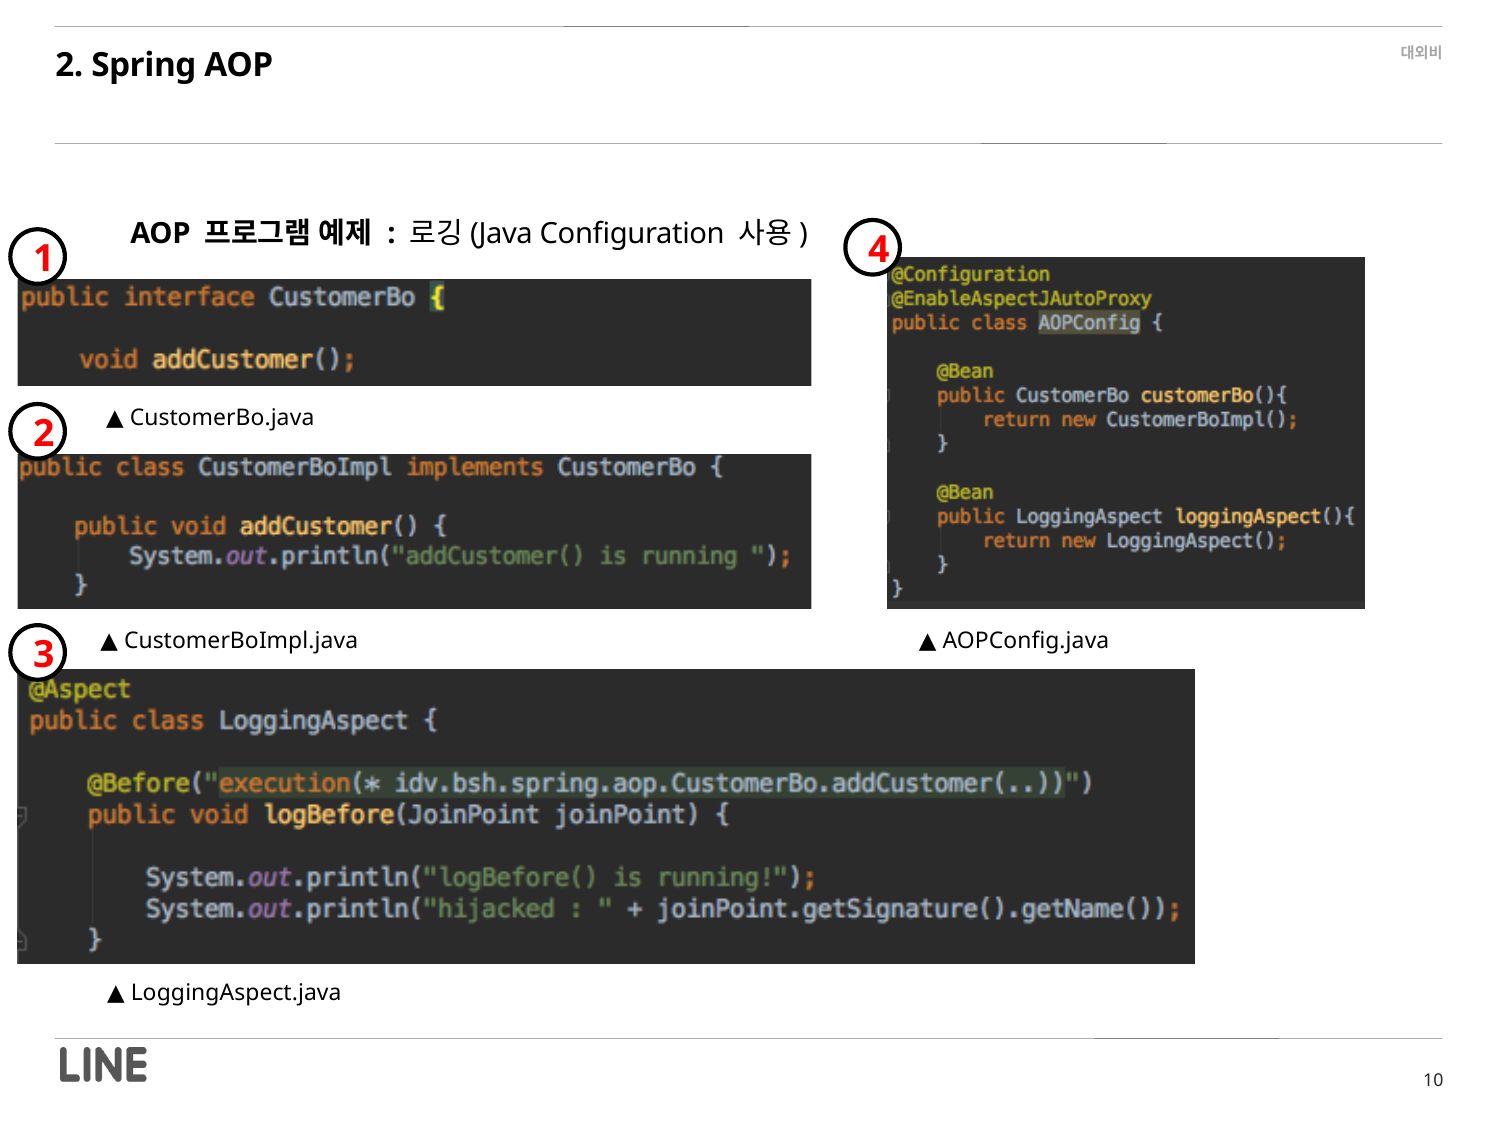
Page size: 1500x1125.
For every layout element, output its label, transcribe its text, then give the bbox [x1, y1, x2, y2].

text_box ▲ AOPConfig.java [904, 617, 1125, 661]
text_box 2. Spring AOP [40, 27, 734, 91]
text_box 3 [8, 623, 67, 671]
text_box AOP 프로그램 예제 : 로깅(Java Configuration 사용) [115, 189, 1365, 292]
text_box 2 [8, 401, 67, 454]
text_box ▲ LoggingAspect.java [92, 971, 358, 1013]
text_box ▲ CustomerBoImpl.java [85, 617, 374, 661]
picture [17, 669, 1195, 964]
text_box ▲ CustomerBo.java [91, 395, 330, 438]
picture [887, 257, 1365, 609]
text_box 1 [8, 227, 67, 278]
picture [17, 278, 812, 386]
text_box 4 [843, 217, 903, 277]
picture [17, 454, 812, 610]
picture [58, 1046, 148, 1082]
